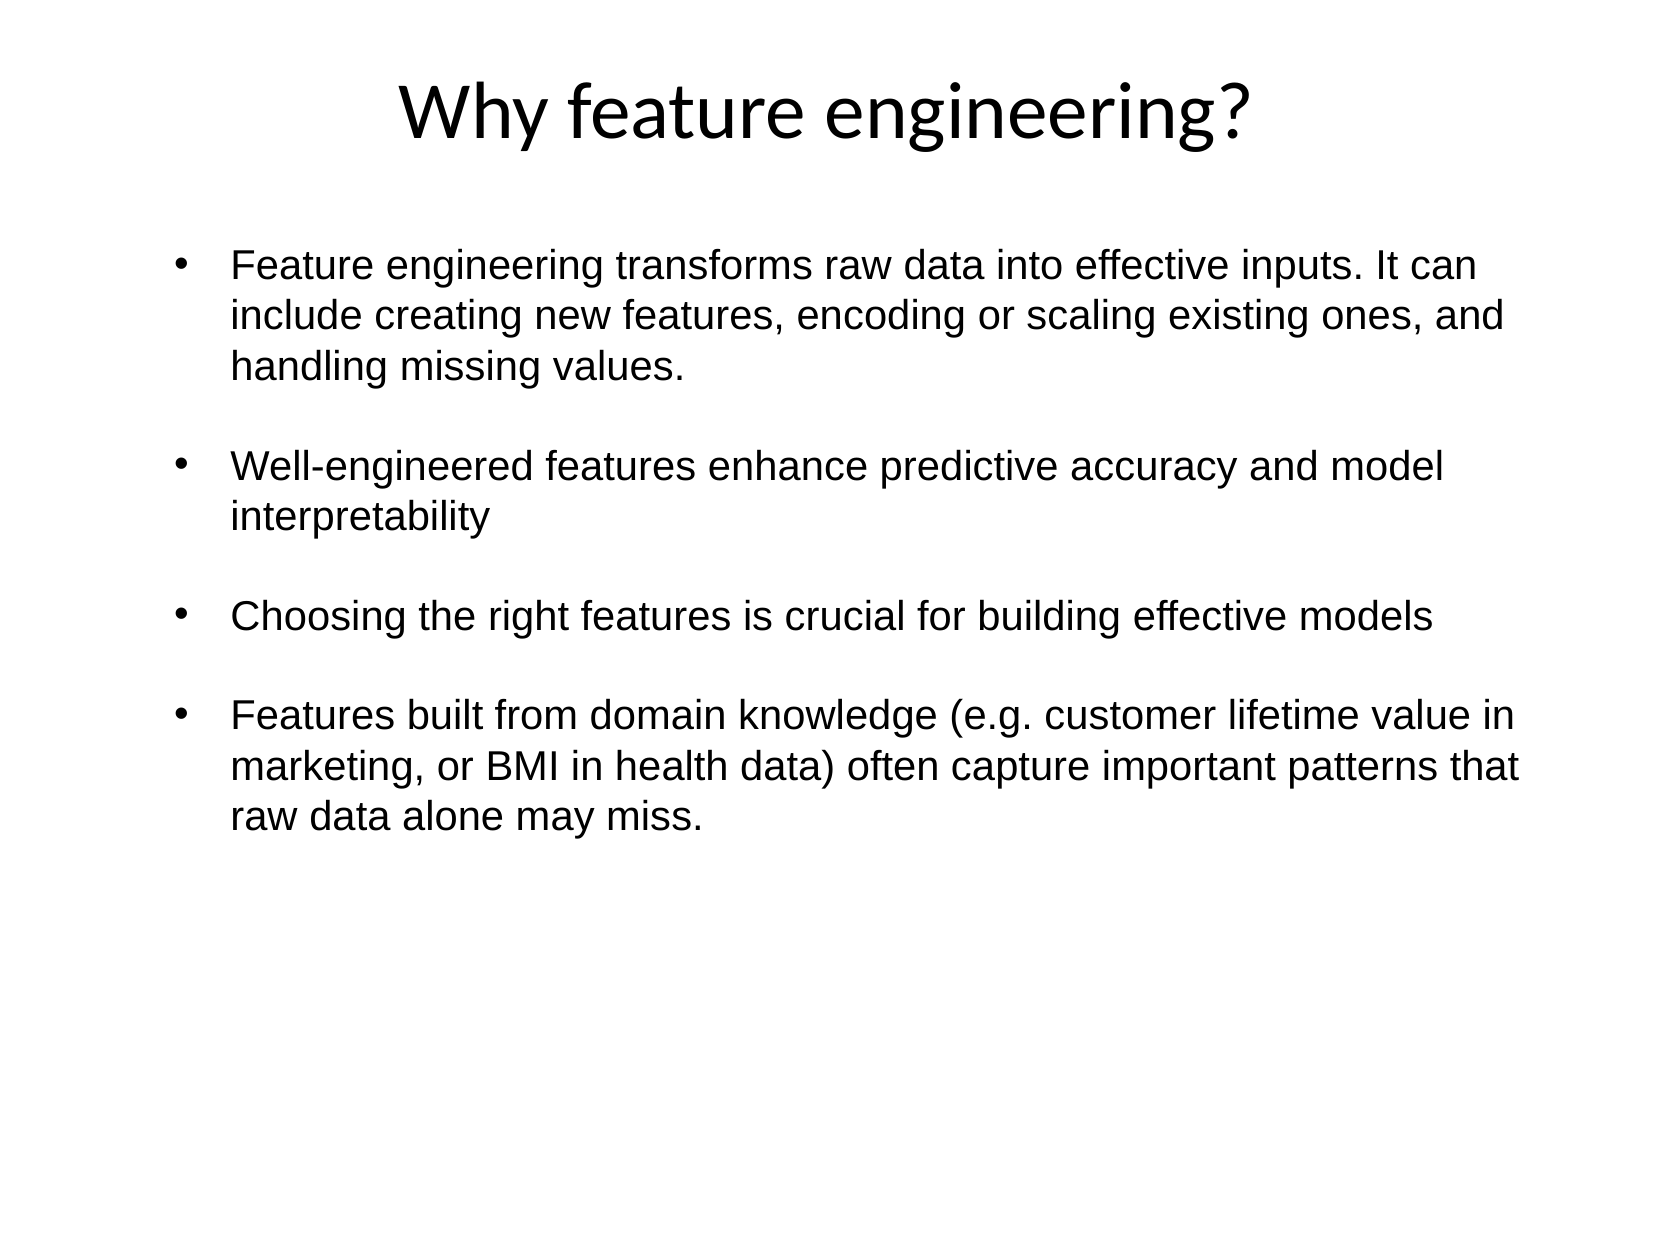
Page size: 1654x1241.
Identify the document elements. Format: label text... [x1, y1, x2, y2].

text_box Feature engineering transforms raw data into effective inputs. It can include creating new features, encoding or scaling existing ones, and handling missing values. Well-engineered features enhance predictive accuracy and model interpretability Choosing the right features is crucial for building effective models Features built from domain knowledge (e.g. customer lifetime value in marketing, or BMI in health data) often capture important patterns that raw data alone may miss. [159, 180, 1597, 846]
text_box Why feature engineering? [56, 48, 1597, 184]
